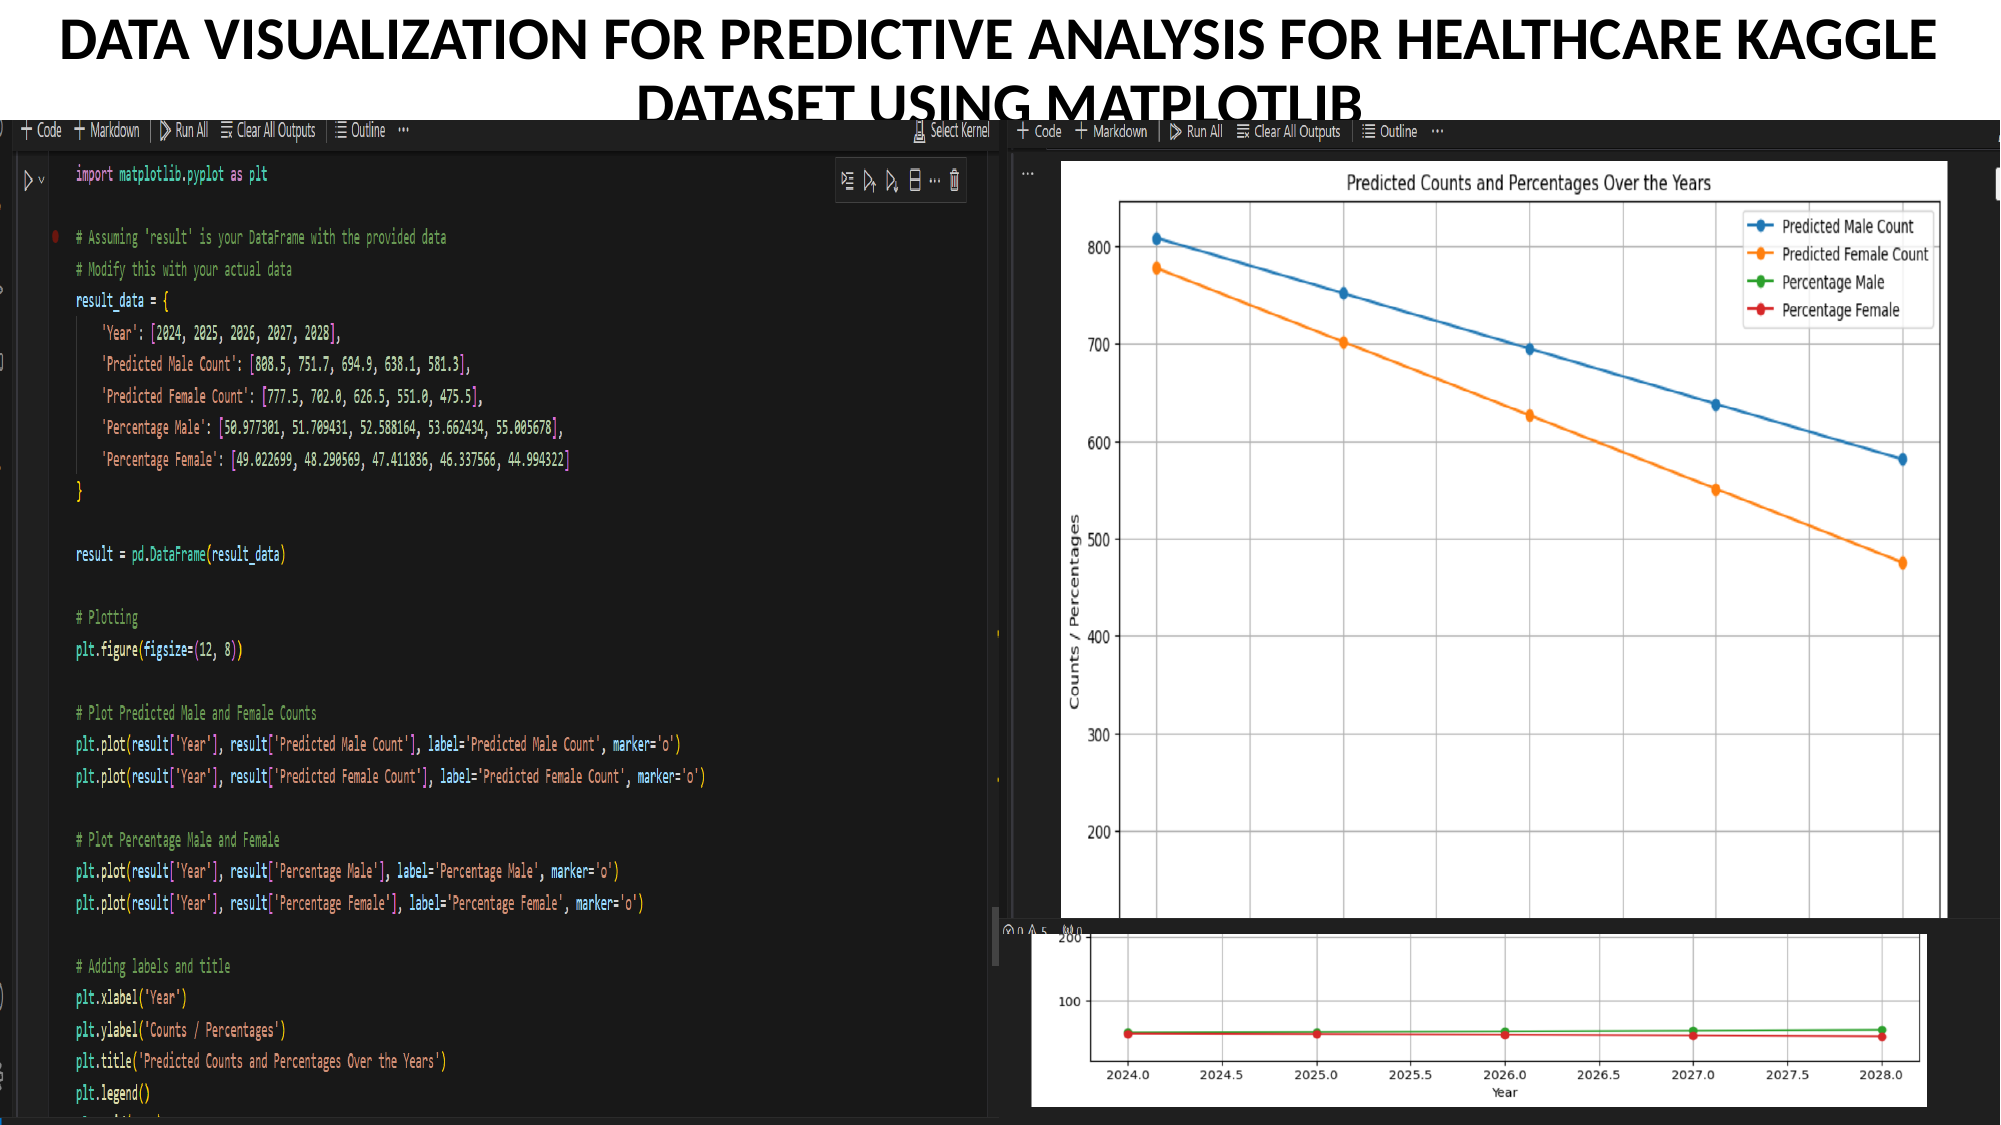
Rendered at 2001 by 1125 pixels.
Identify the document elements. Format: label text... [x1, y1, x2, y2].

picture [0, 120, 2000, 1125]
text_box DATA VISUALIZATION FOR PREDICTIVE ANALYSIS FOR HEALTHCARE KAGGLE DATASET USING MATPLOTLIB [0, 0, 2000, 120]
